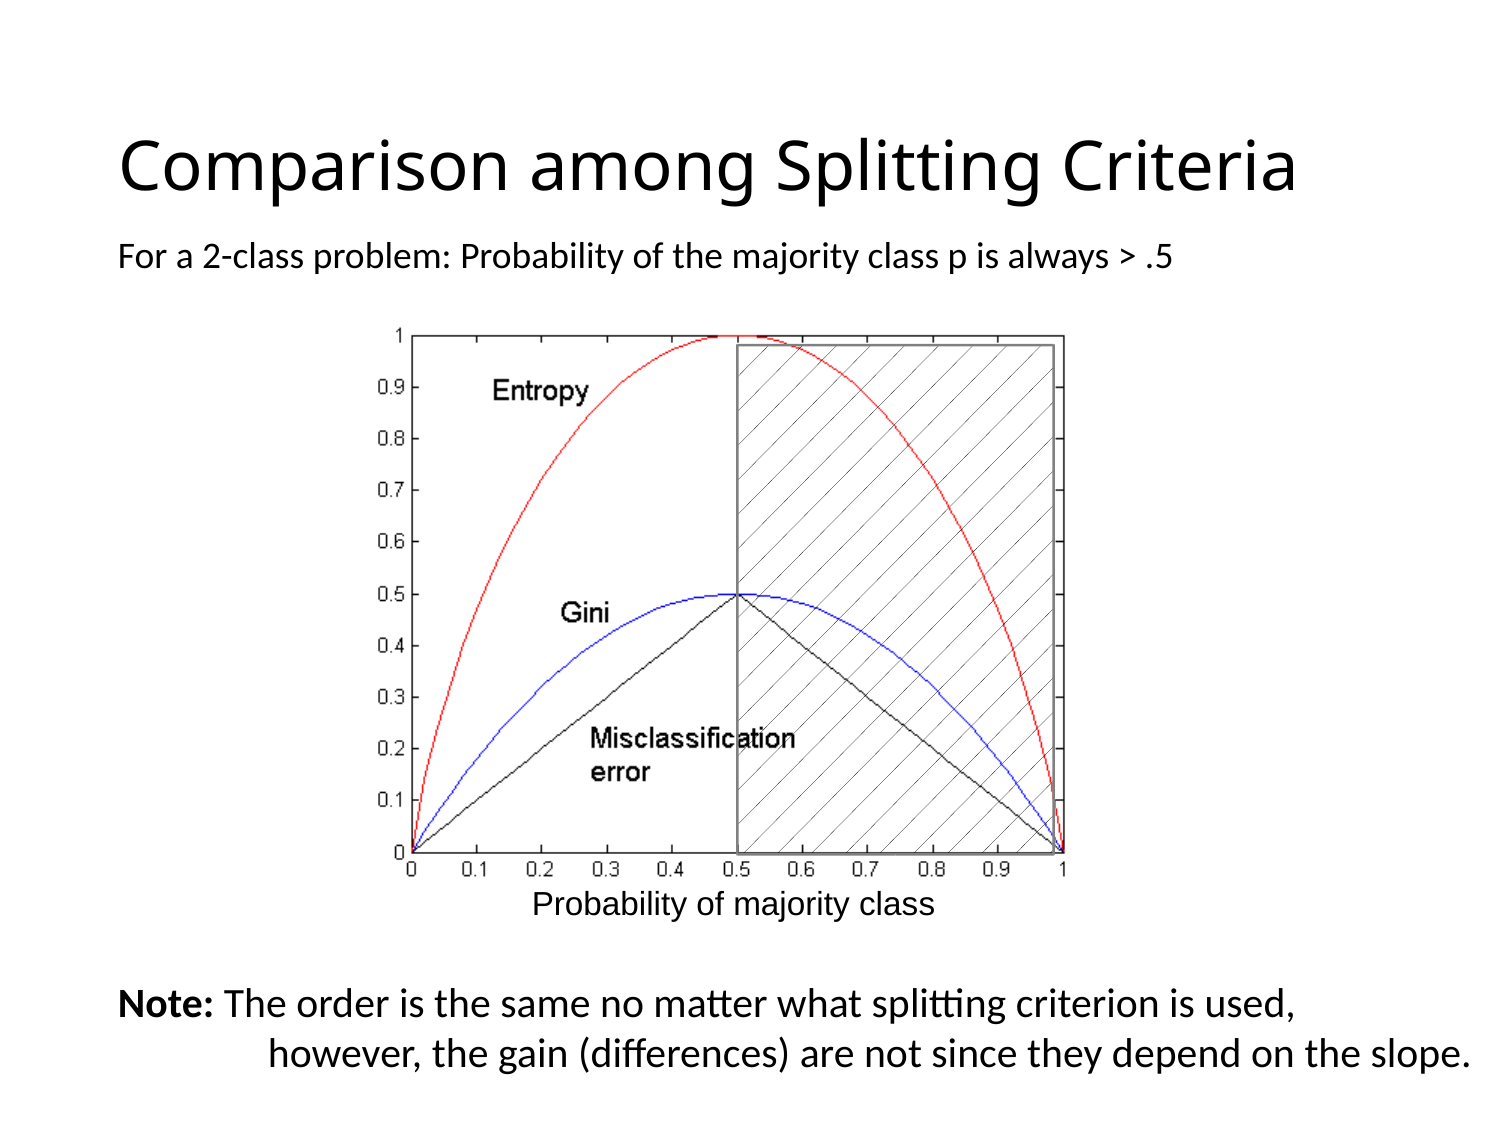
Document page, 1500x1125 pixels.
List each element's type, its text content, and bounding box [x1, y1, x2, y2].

title Comparison among Splitting Criteria [103, 59, 1397, 278]
text_box For a 2-class problem: Probability of the majority class p is always > .5 [103, 222, 1375, 284]
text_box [302, 287, 1143, 923]
text_box Note: The order is the same no matter what splitting criterion is used, however, the gain (differences) are not since they depend on the slope. [103, 968, 1357, 1103]
